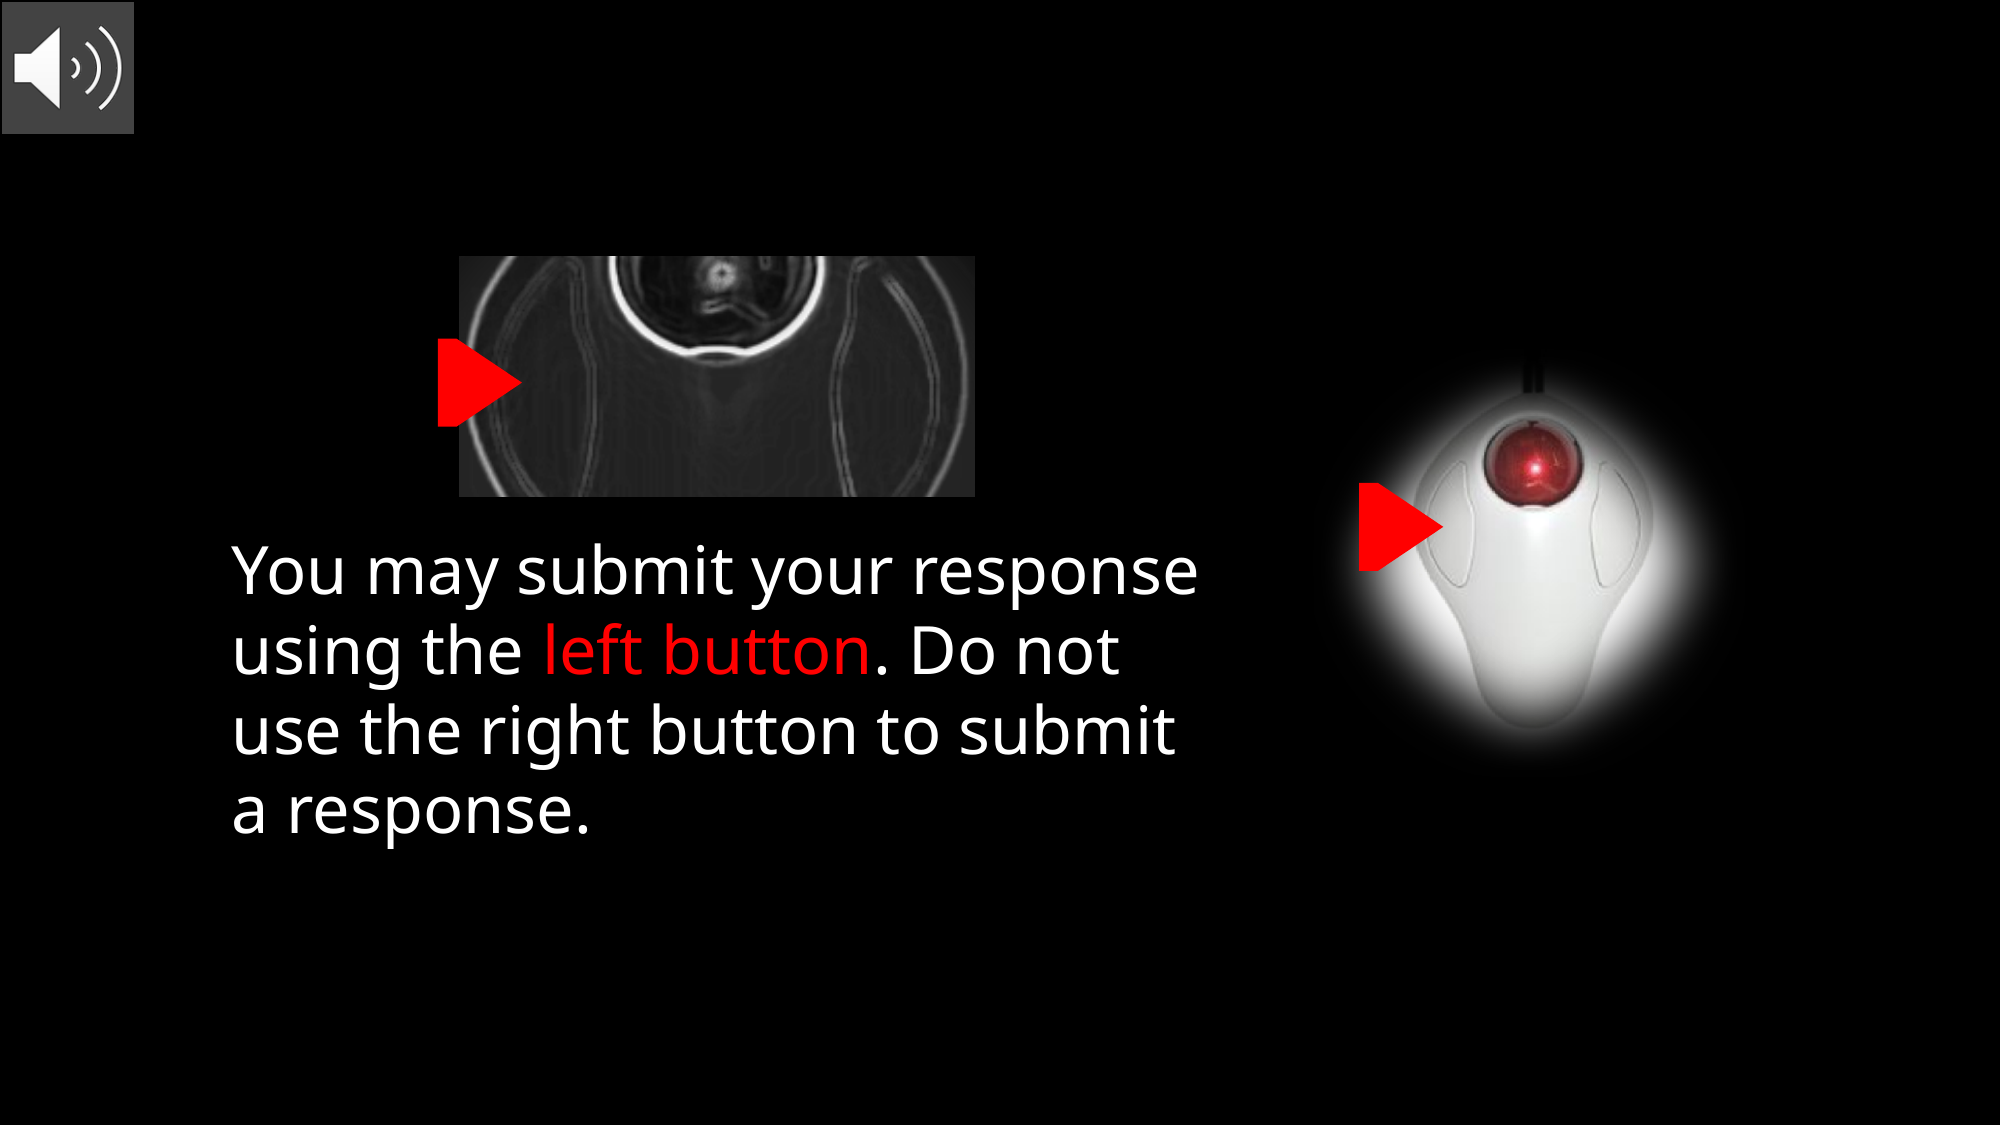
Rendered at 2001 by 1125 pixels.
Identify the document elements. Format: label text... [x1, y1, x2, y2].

text_box You may submit your response using the left button. Do not use the right button to submit a response. [217, 520, 1218, 855]
picture [1, 1, 135, 135]
text_box [1358, 481, 1446, 572]
picture [459, 256, 975, 497]
text_box [436, 337, 459, 428]
text_box [1432, 466, 1626, 660]
